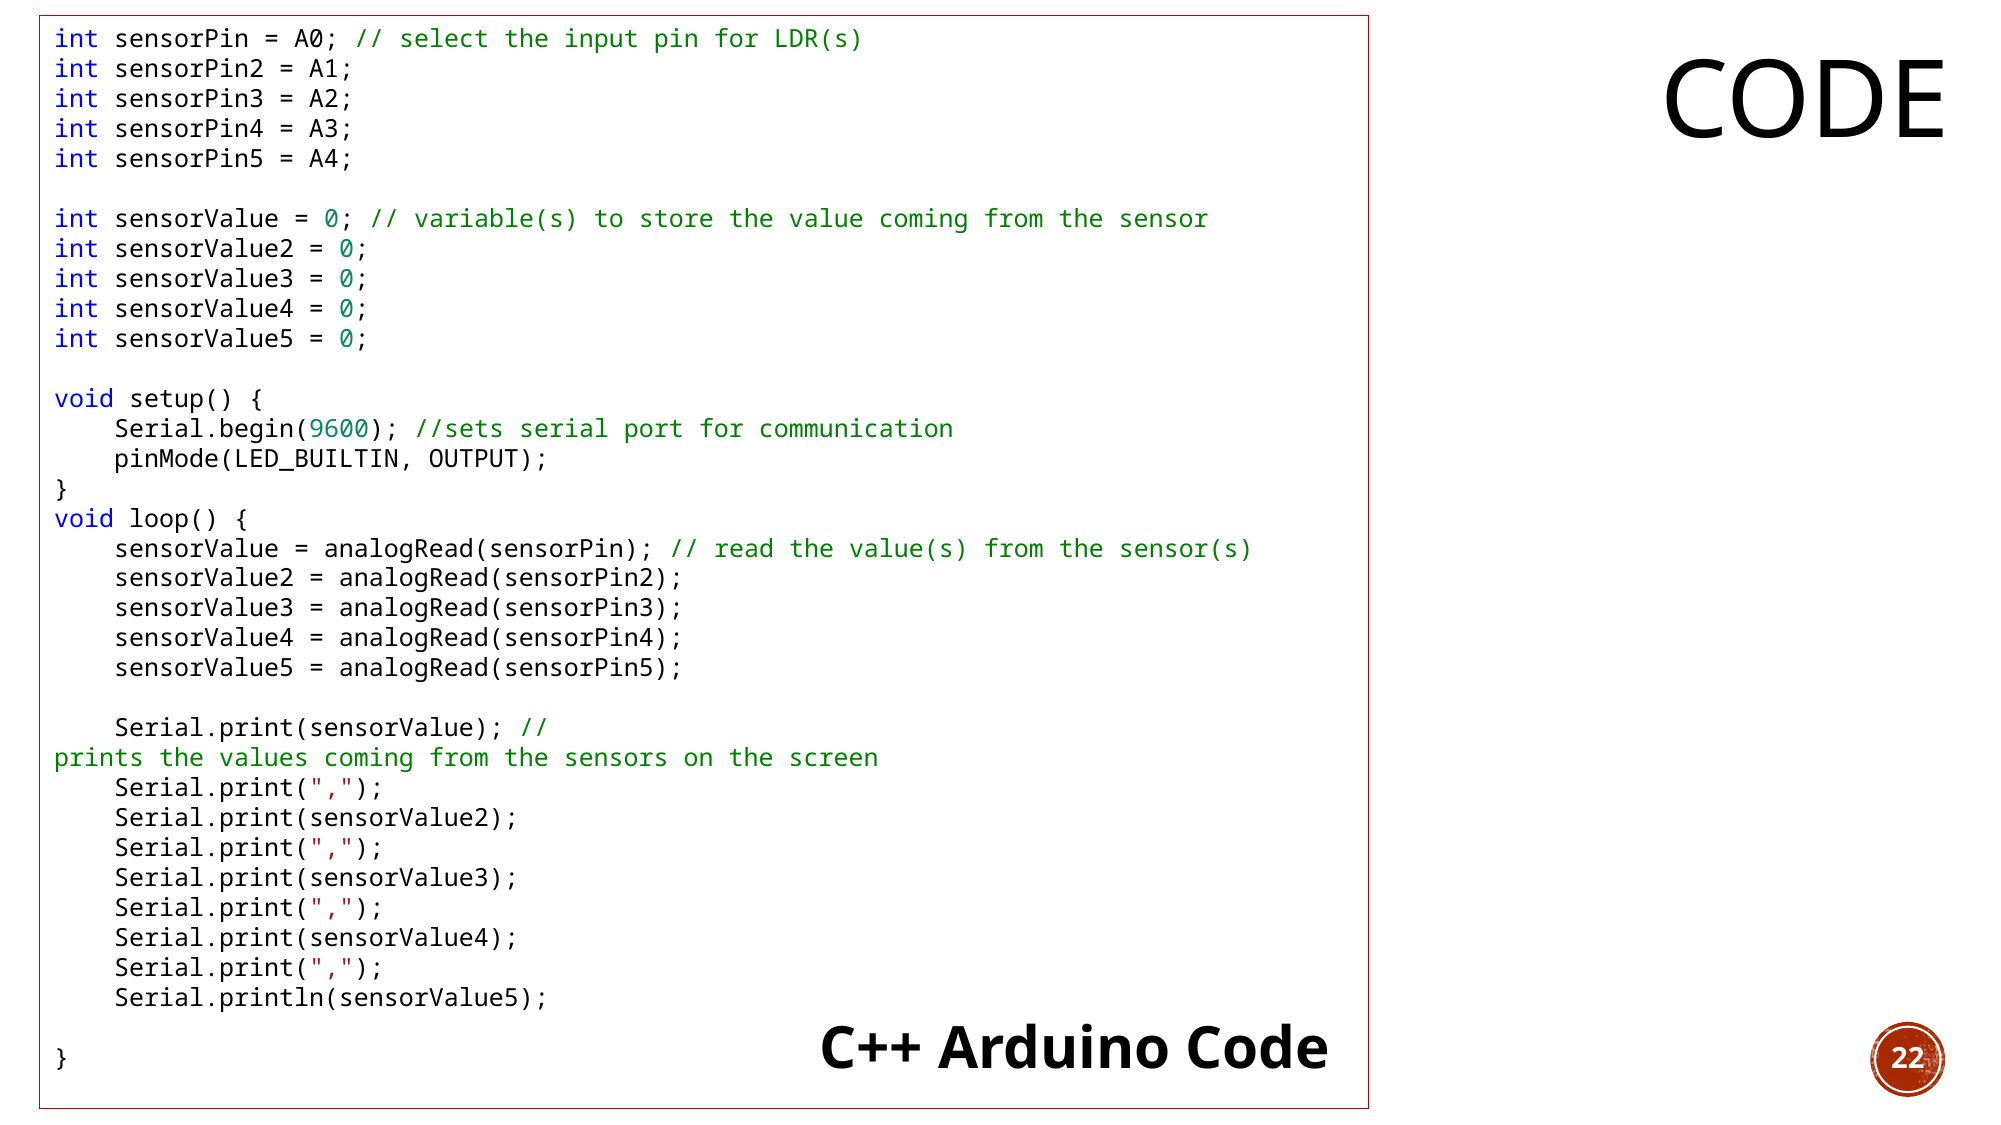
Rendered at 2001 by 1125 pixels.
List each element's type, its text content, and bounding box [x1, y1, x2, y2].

slide_number 22 [1855, 1028, 1961, 1089]
text_box C++ Arduino Code [804, 1003, 1396, 1088]
text_box int sensorPin = A0; // select the input pin for LDR(s) int sensorPin2 = A1; int sensorPin3 = A2; int sensorPin4 = A3; int sensorPin5 = A4; int sensorValue = 0; // variable(s) to store the value coming from the sensor int sensorValue2 = 0; int sensorValue3 = 0; int sensorValue4 = 0; int sensorValue5 = 0; void setup() { Serial.begin(9600); //sets serial port for communication pinMode(LED_BUILTIN, OUTPUT); } void loop() { sensorValue = analogRead(sensorPin); // read the value(s) from the sensor(s) sensorValue2 = analogRead(sensorPin2); sensorValue3 = analogRead(sensorPin3); sensorValue4 = analogRead(sensorPin4); sensorValue5 = analogRead(sensorPin5); Serial.print(sensorValue); //prints the values coming from the sensors on the screen Serial.print(","); Serial.print(sensorValue2); Serial.print(","); Serial.print(sensorValue3); Serial.print(","); Serial.print(sensorValue4); Serial.print(","); Serial.println(sensorValue5); } [39, 15, 1369, 1109]
title code [1373, 36, 1965, 169]
